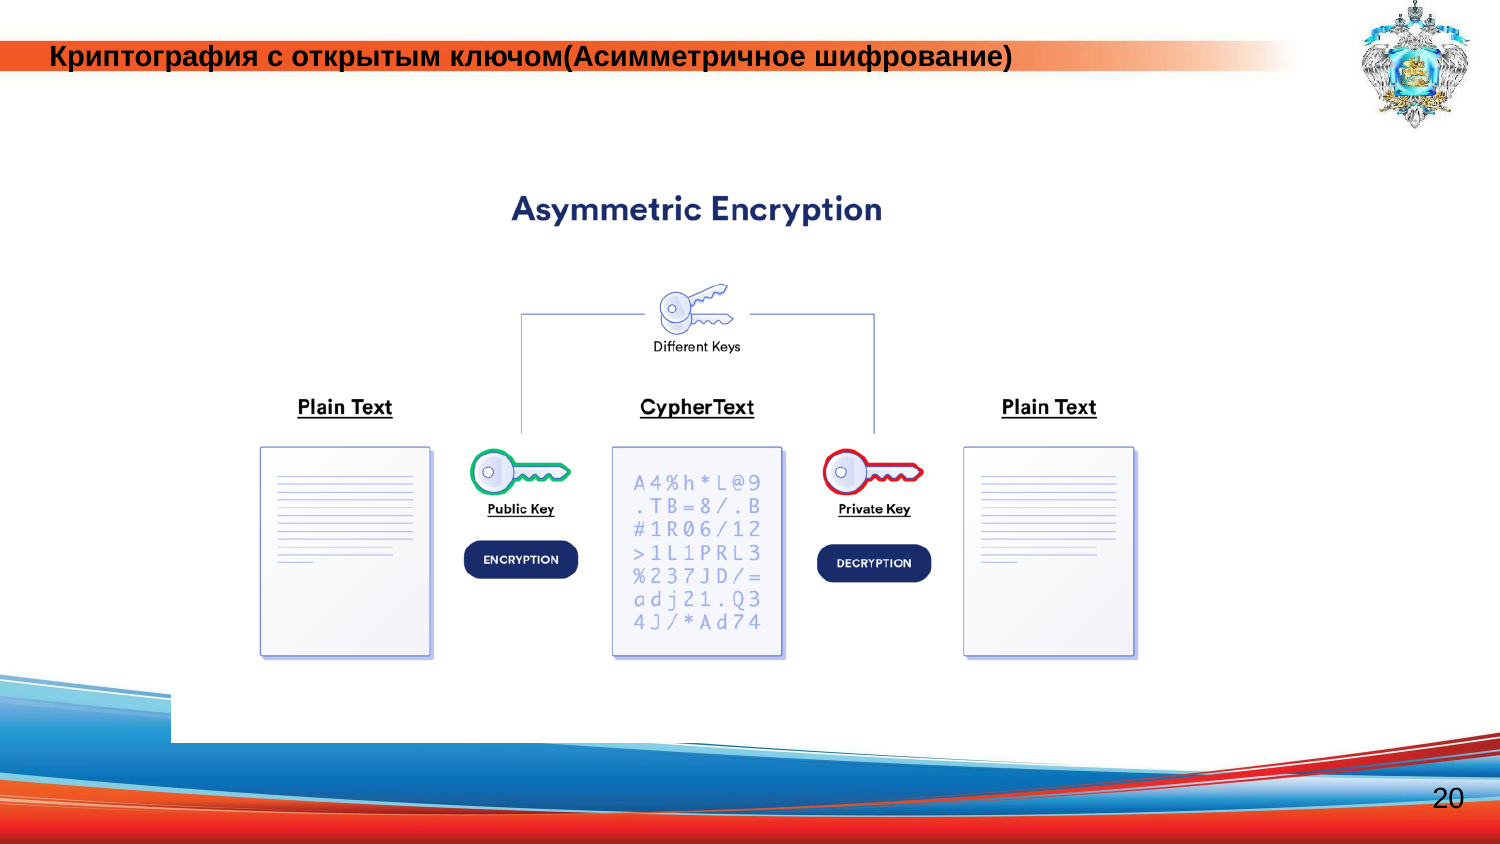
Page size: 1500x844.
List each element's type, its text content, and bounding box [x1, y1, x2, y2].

text_box Криптография с открытым ключом(Асимметричное шифрование) [34, 29, 1029, 80]
slide_number 20 [1389, 764, 1480, 830]
picture [0, 0, 1500, 844]
